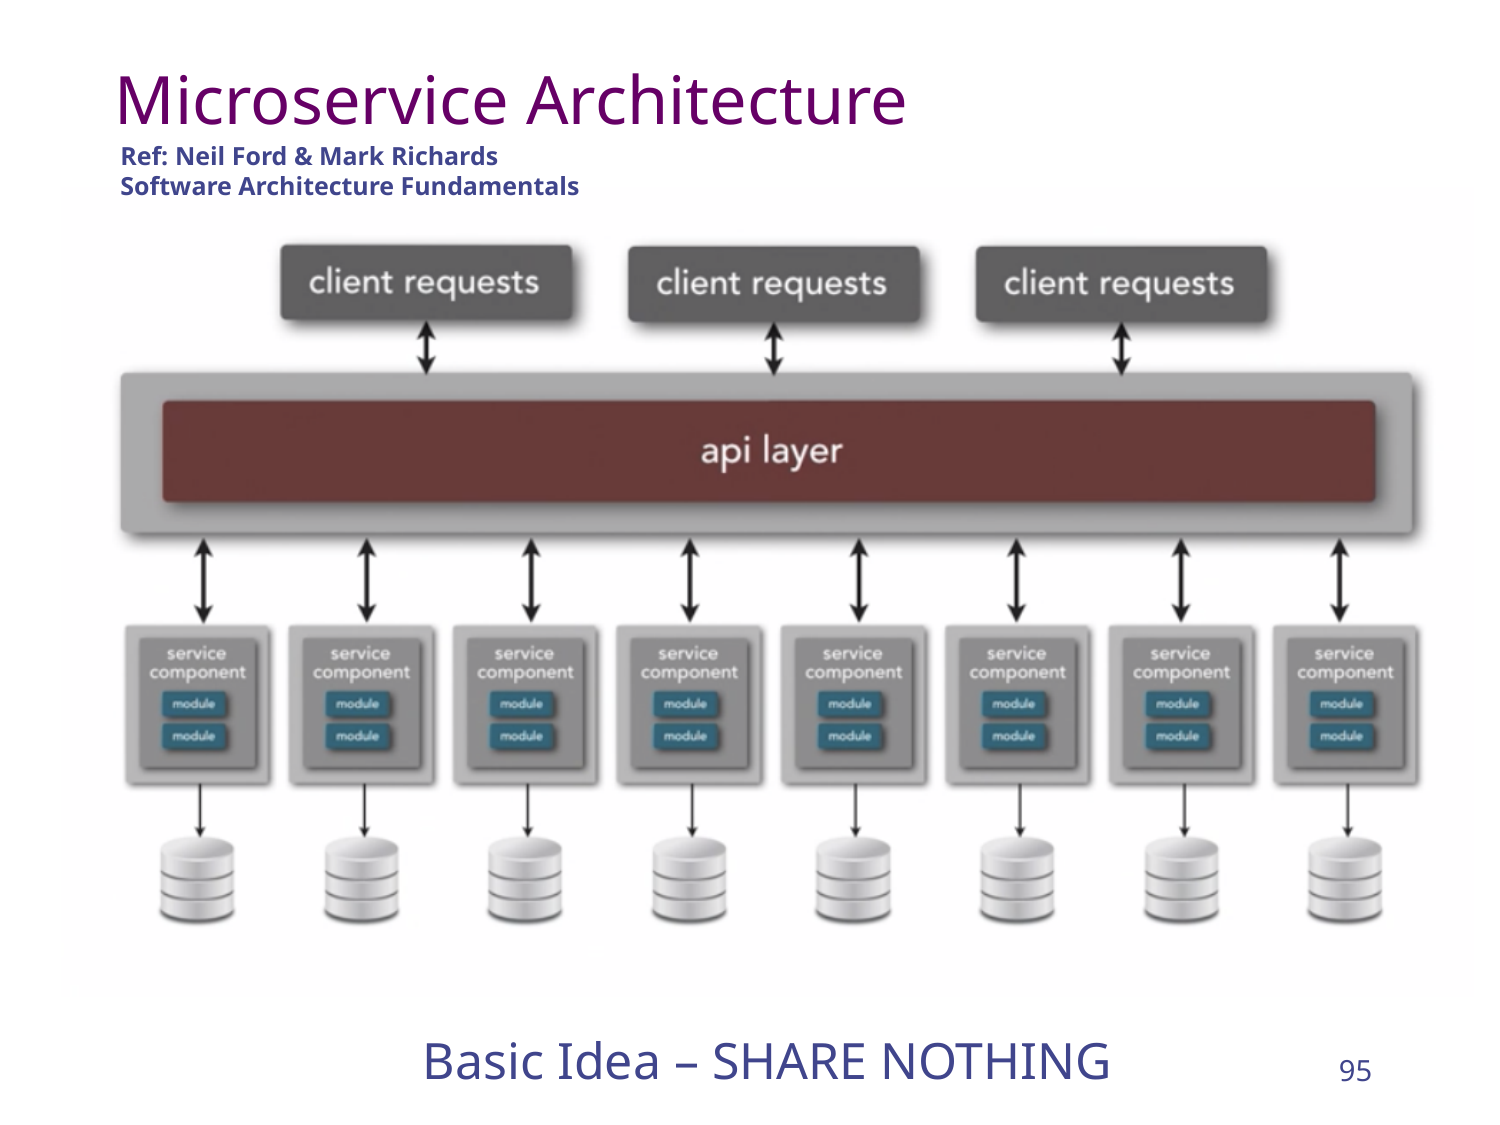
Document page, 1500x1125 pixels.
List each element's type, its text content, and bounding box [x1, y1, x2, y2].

title Microservice Architecture [99, 50, 1375, 185]
text_box Ref: Neil Ford & Mark Richards Software Architecture Fundamentals [105, 133, 596, 185]
picture [61, 187, 1475, 997]
slide_number 95 [1074, 1025, 1388, 1100]
text_box Basic Idea – SHARE NOTHING [408, 1022, 1128, 1098]
